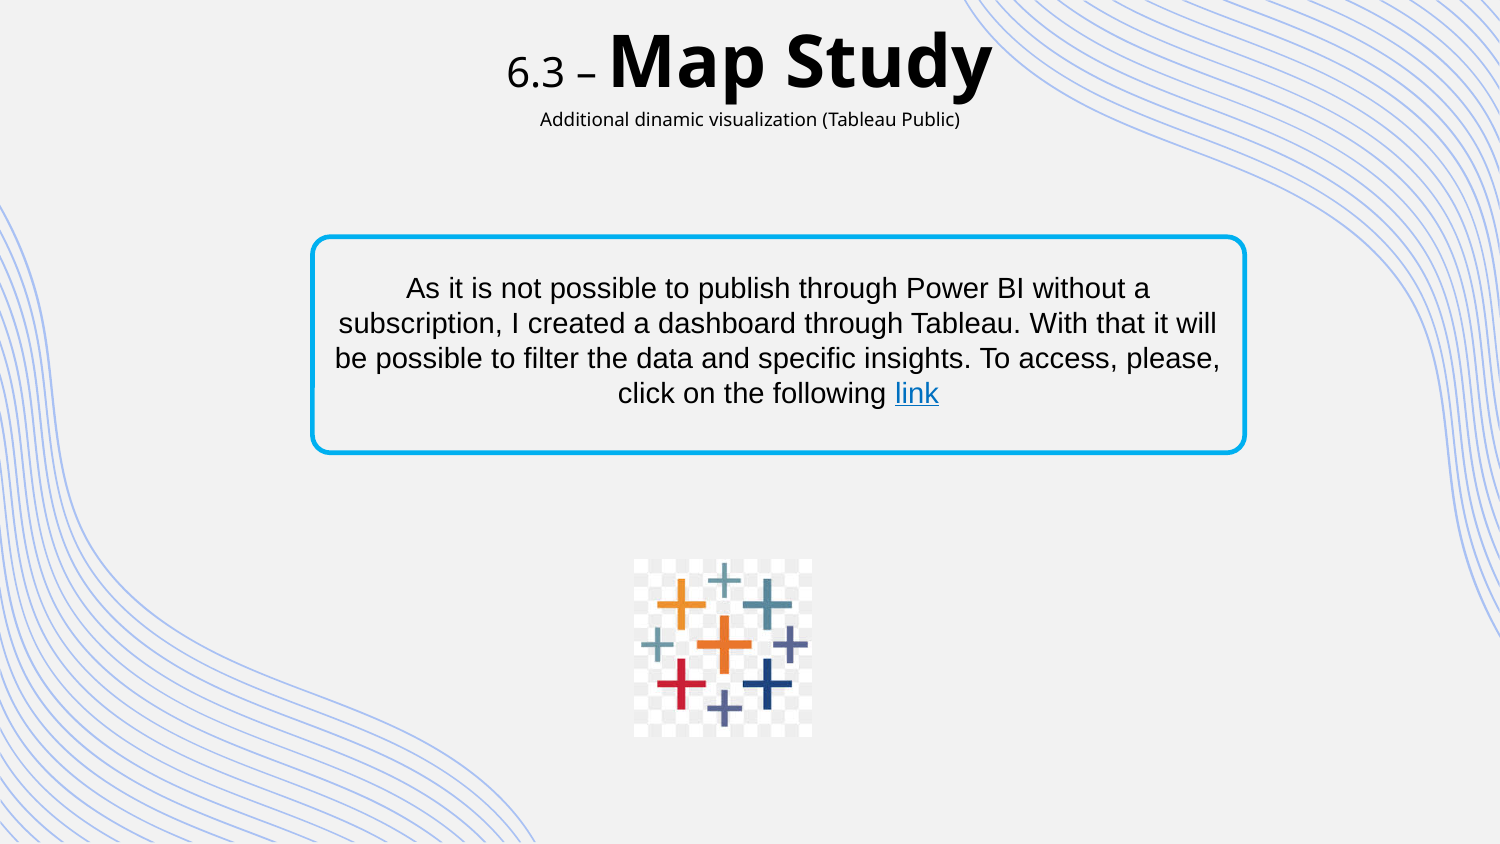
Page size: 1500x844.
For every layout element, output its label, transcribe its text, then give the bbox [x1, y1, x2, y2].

text_box [312, 236, 1245, 261]
title 6.3 – Map Study [0, 0, 1500, 93]
text_box [312, 417, 1245, 453]
text_box Additional dinamic visualization (Tableau Public) [0, 93, 1500, 131]
picture [633, 559, 812, 737]
text_box As it is not possible to publish through Power BI without a subscription, I created a dashboard through Tableau. With that it will be possible to filter the data and specific insights. To access, please, click on the following link [312, 261, 1245, 417]
